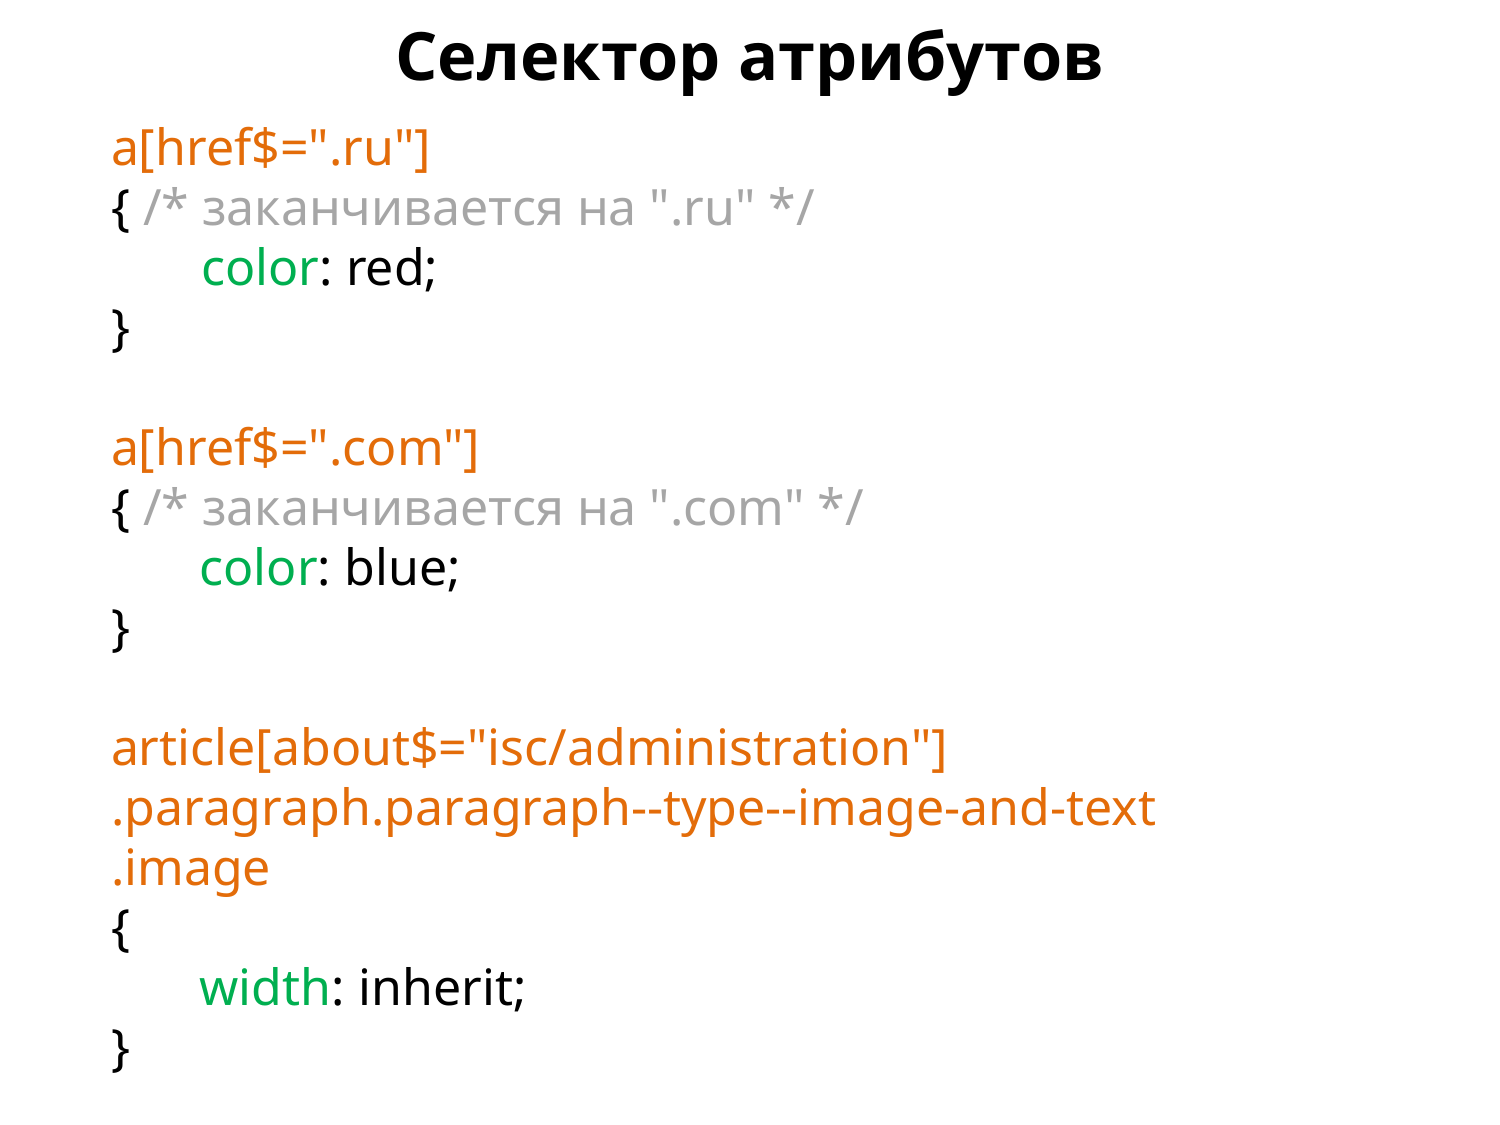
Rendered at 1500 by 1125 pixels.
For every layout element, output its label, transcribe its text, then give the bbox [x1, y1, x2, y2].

text_box a[href$=".ru"] { /* заканчивается на ".ru" */ color: red; } a[href$=".com"] { /* заканчивается на ".com" */ color: blue; } article[about$="isc/administration"] .paragraph.paragraph--type--image-and-text .image { width: inherit; } [111, 113, 1390, 1076]
text_box Селектор атрибутов [5, 5, 1495, 101]
